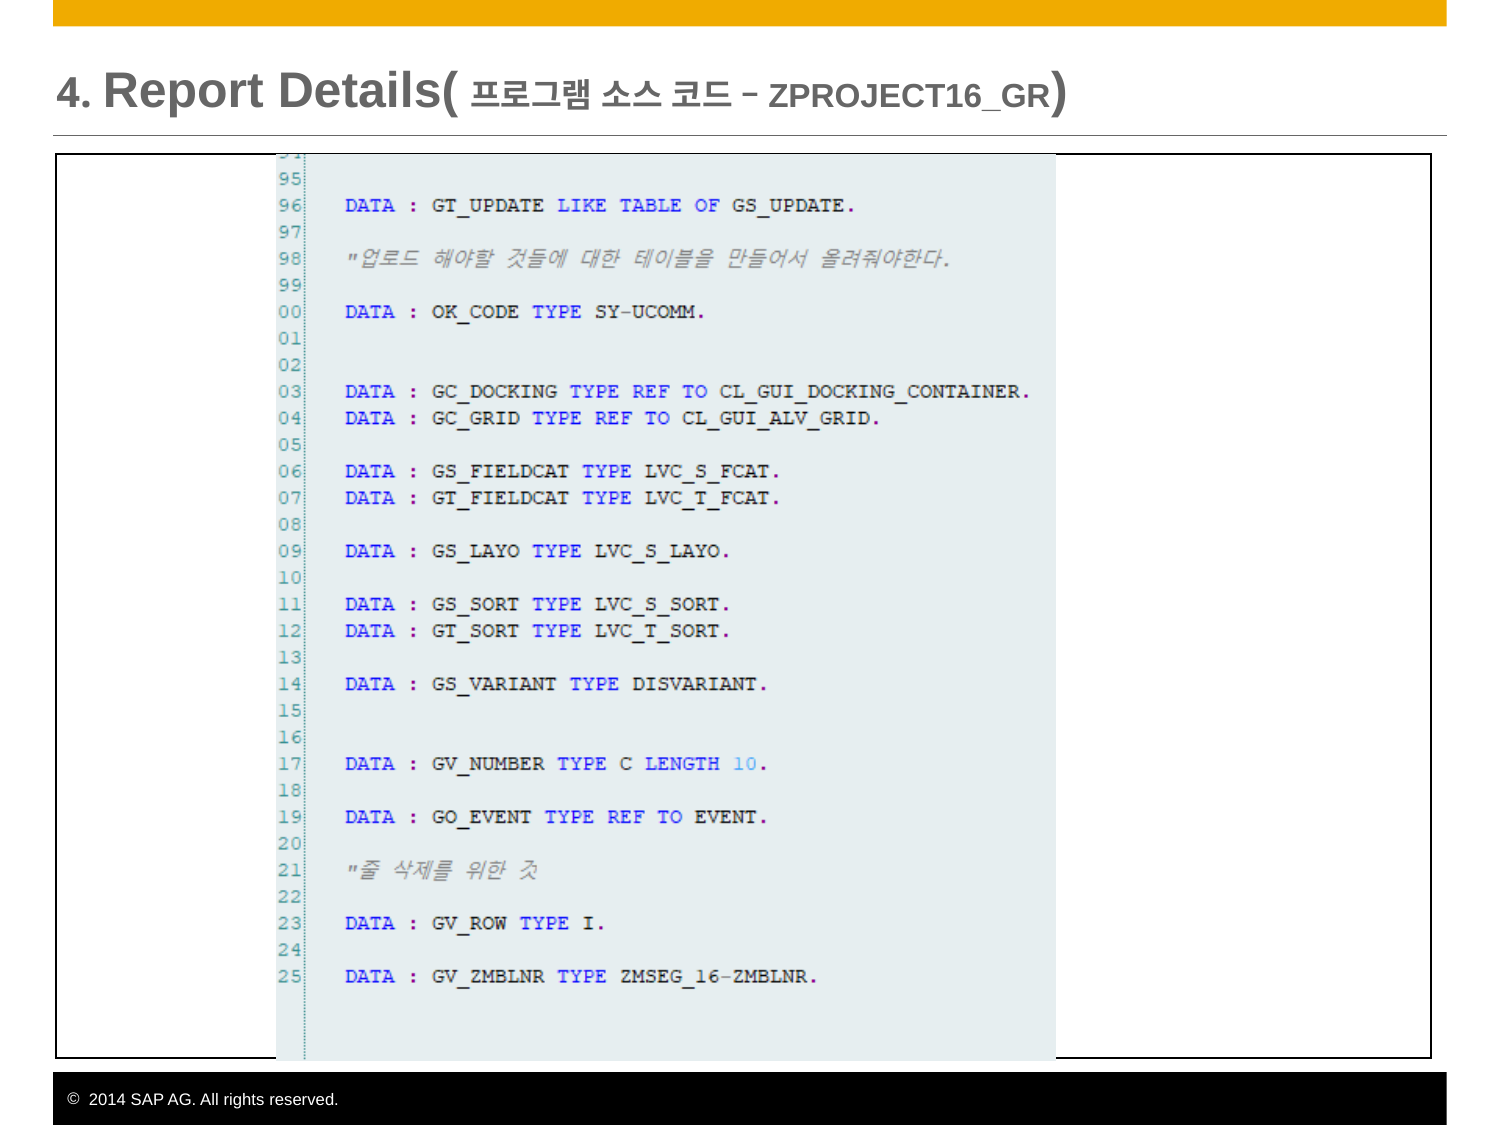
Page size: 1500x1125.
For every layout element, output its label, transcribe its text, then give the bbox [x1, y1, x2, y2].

table_header [57, 155, 272, 1057]
table_header [1058, 155, 1430, 1057]
picture [275, 153, 1057, 1061]
title 4. Report Details(프로그램 소스 코드 –ZPROJECT16_GR) [56, 50, 1407, 124]
